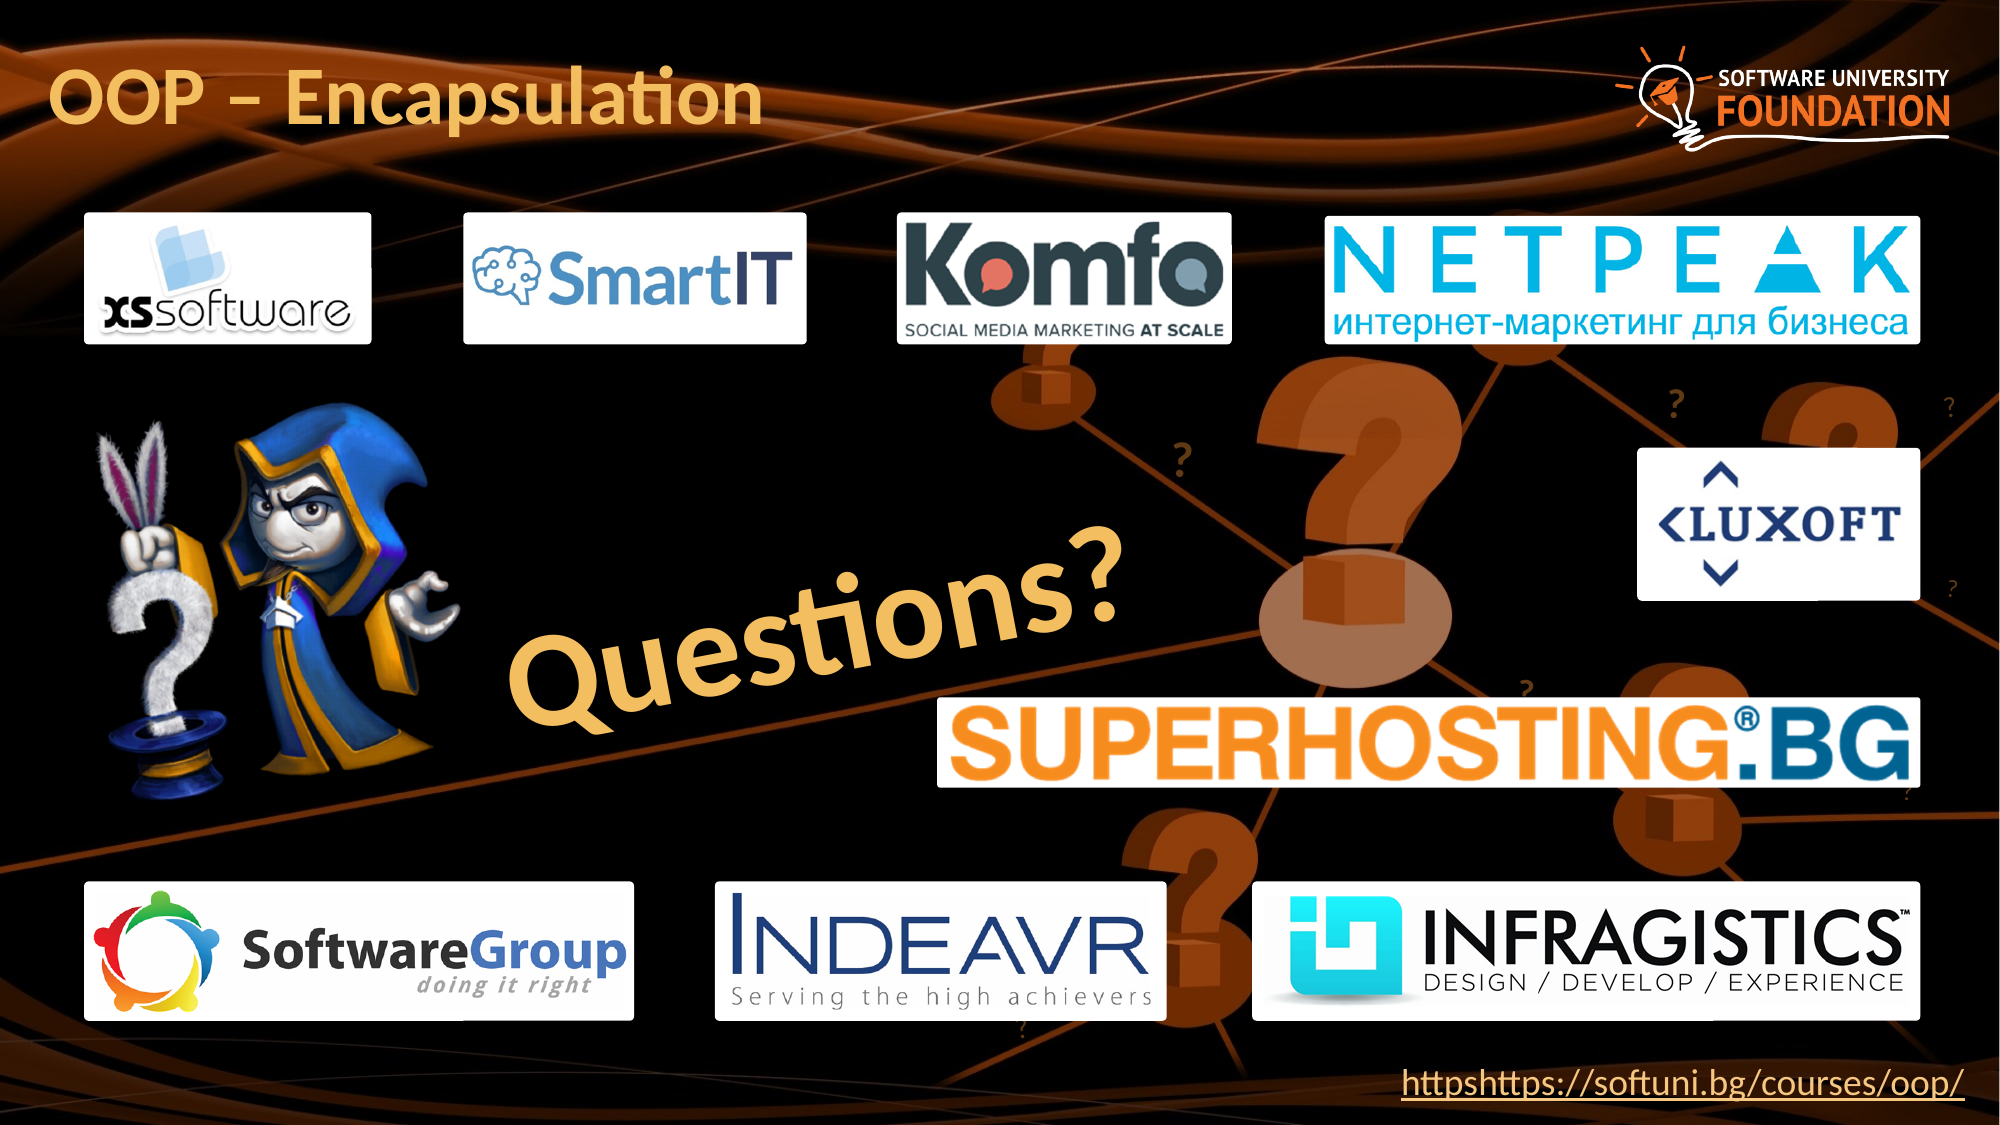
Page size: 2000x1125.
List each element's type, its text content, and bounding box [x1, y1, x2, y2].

list httpshttps://softuni.bg/courses/oop/ [250, 1050, 1971, 1110]
title OOP – Encapsulation [30, 6, 1602, 189]
picture [0, 0, 2000, 1125]
